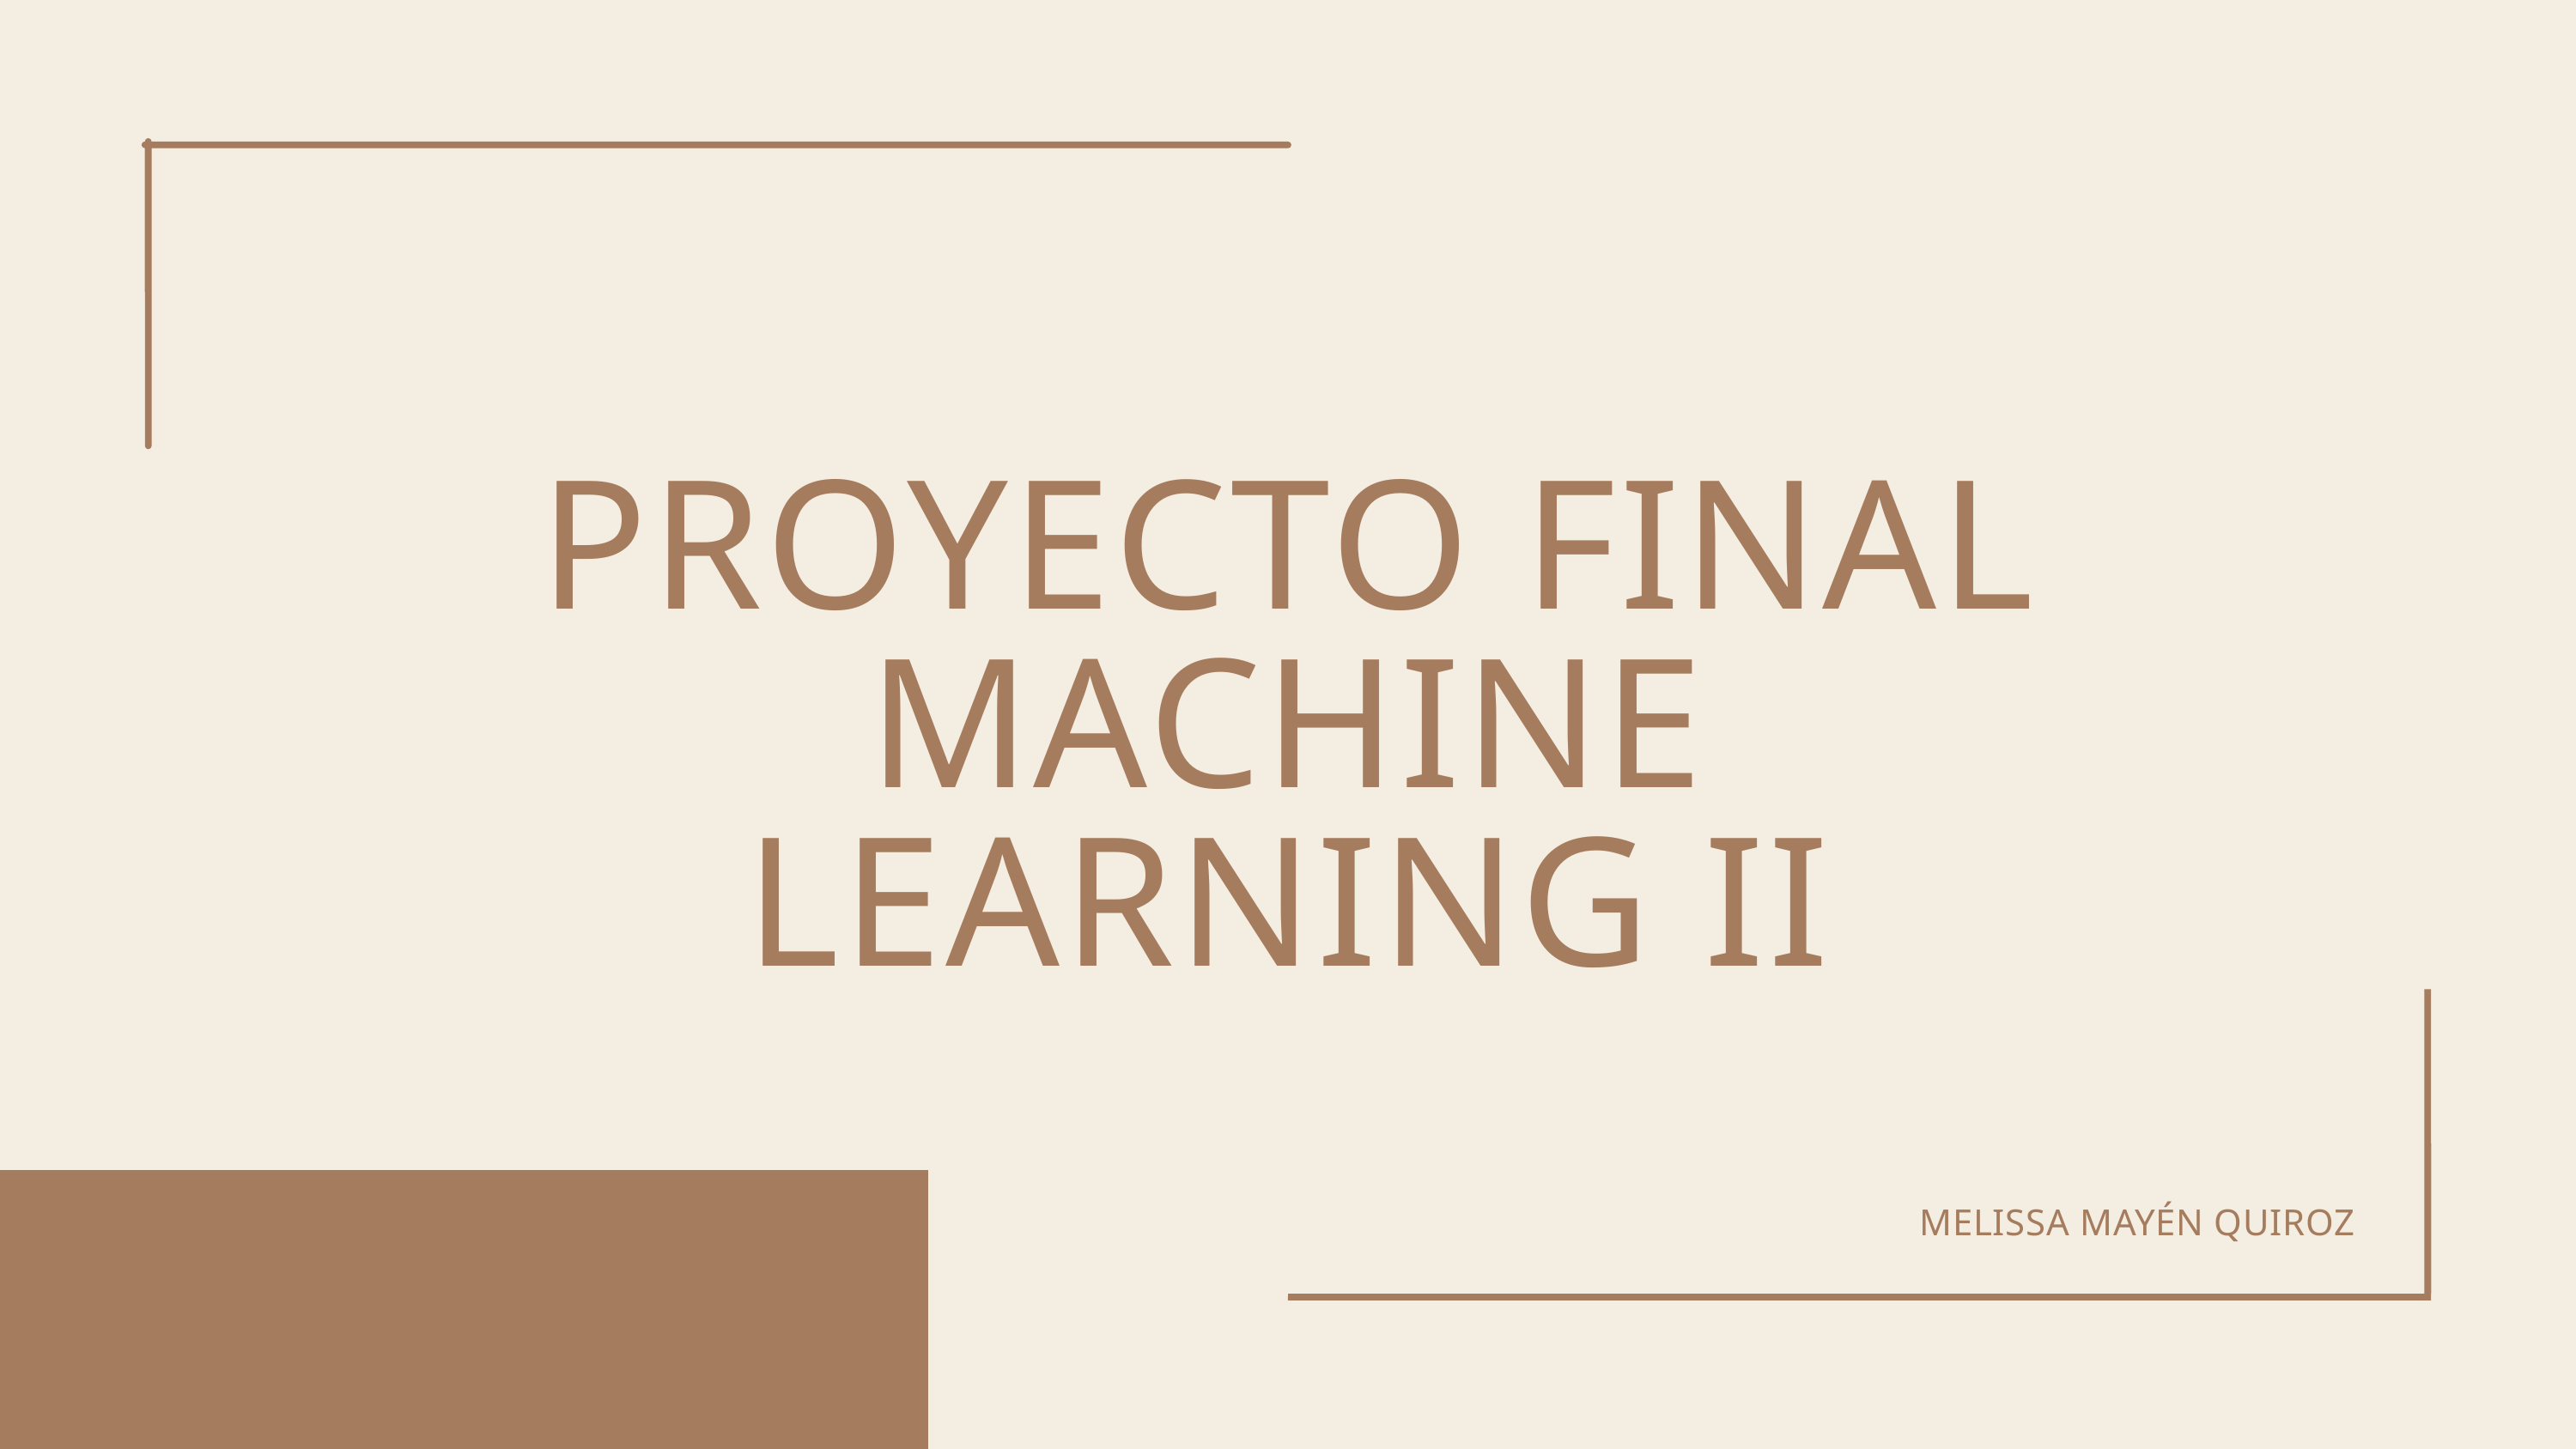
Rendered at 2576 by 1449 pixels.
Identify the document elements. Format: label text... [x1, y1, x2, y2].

text_box MELISSA MAYÉN QUIROZ [1908, 1206, 2367, 1243]
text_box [0, 1169, 929, 1449]
text_box PROYECTO FINAL MACHINE LEARNING II [406, 465, 2170, 1003]
